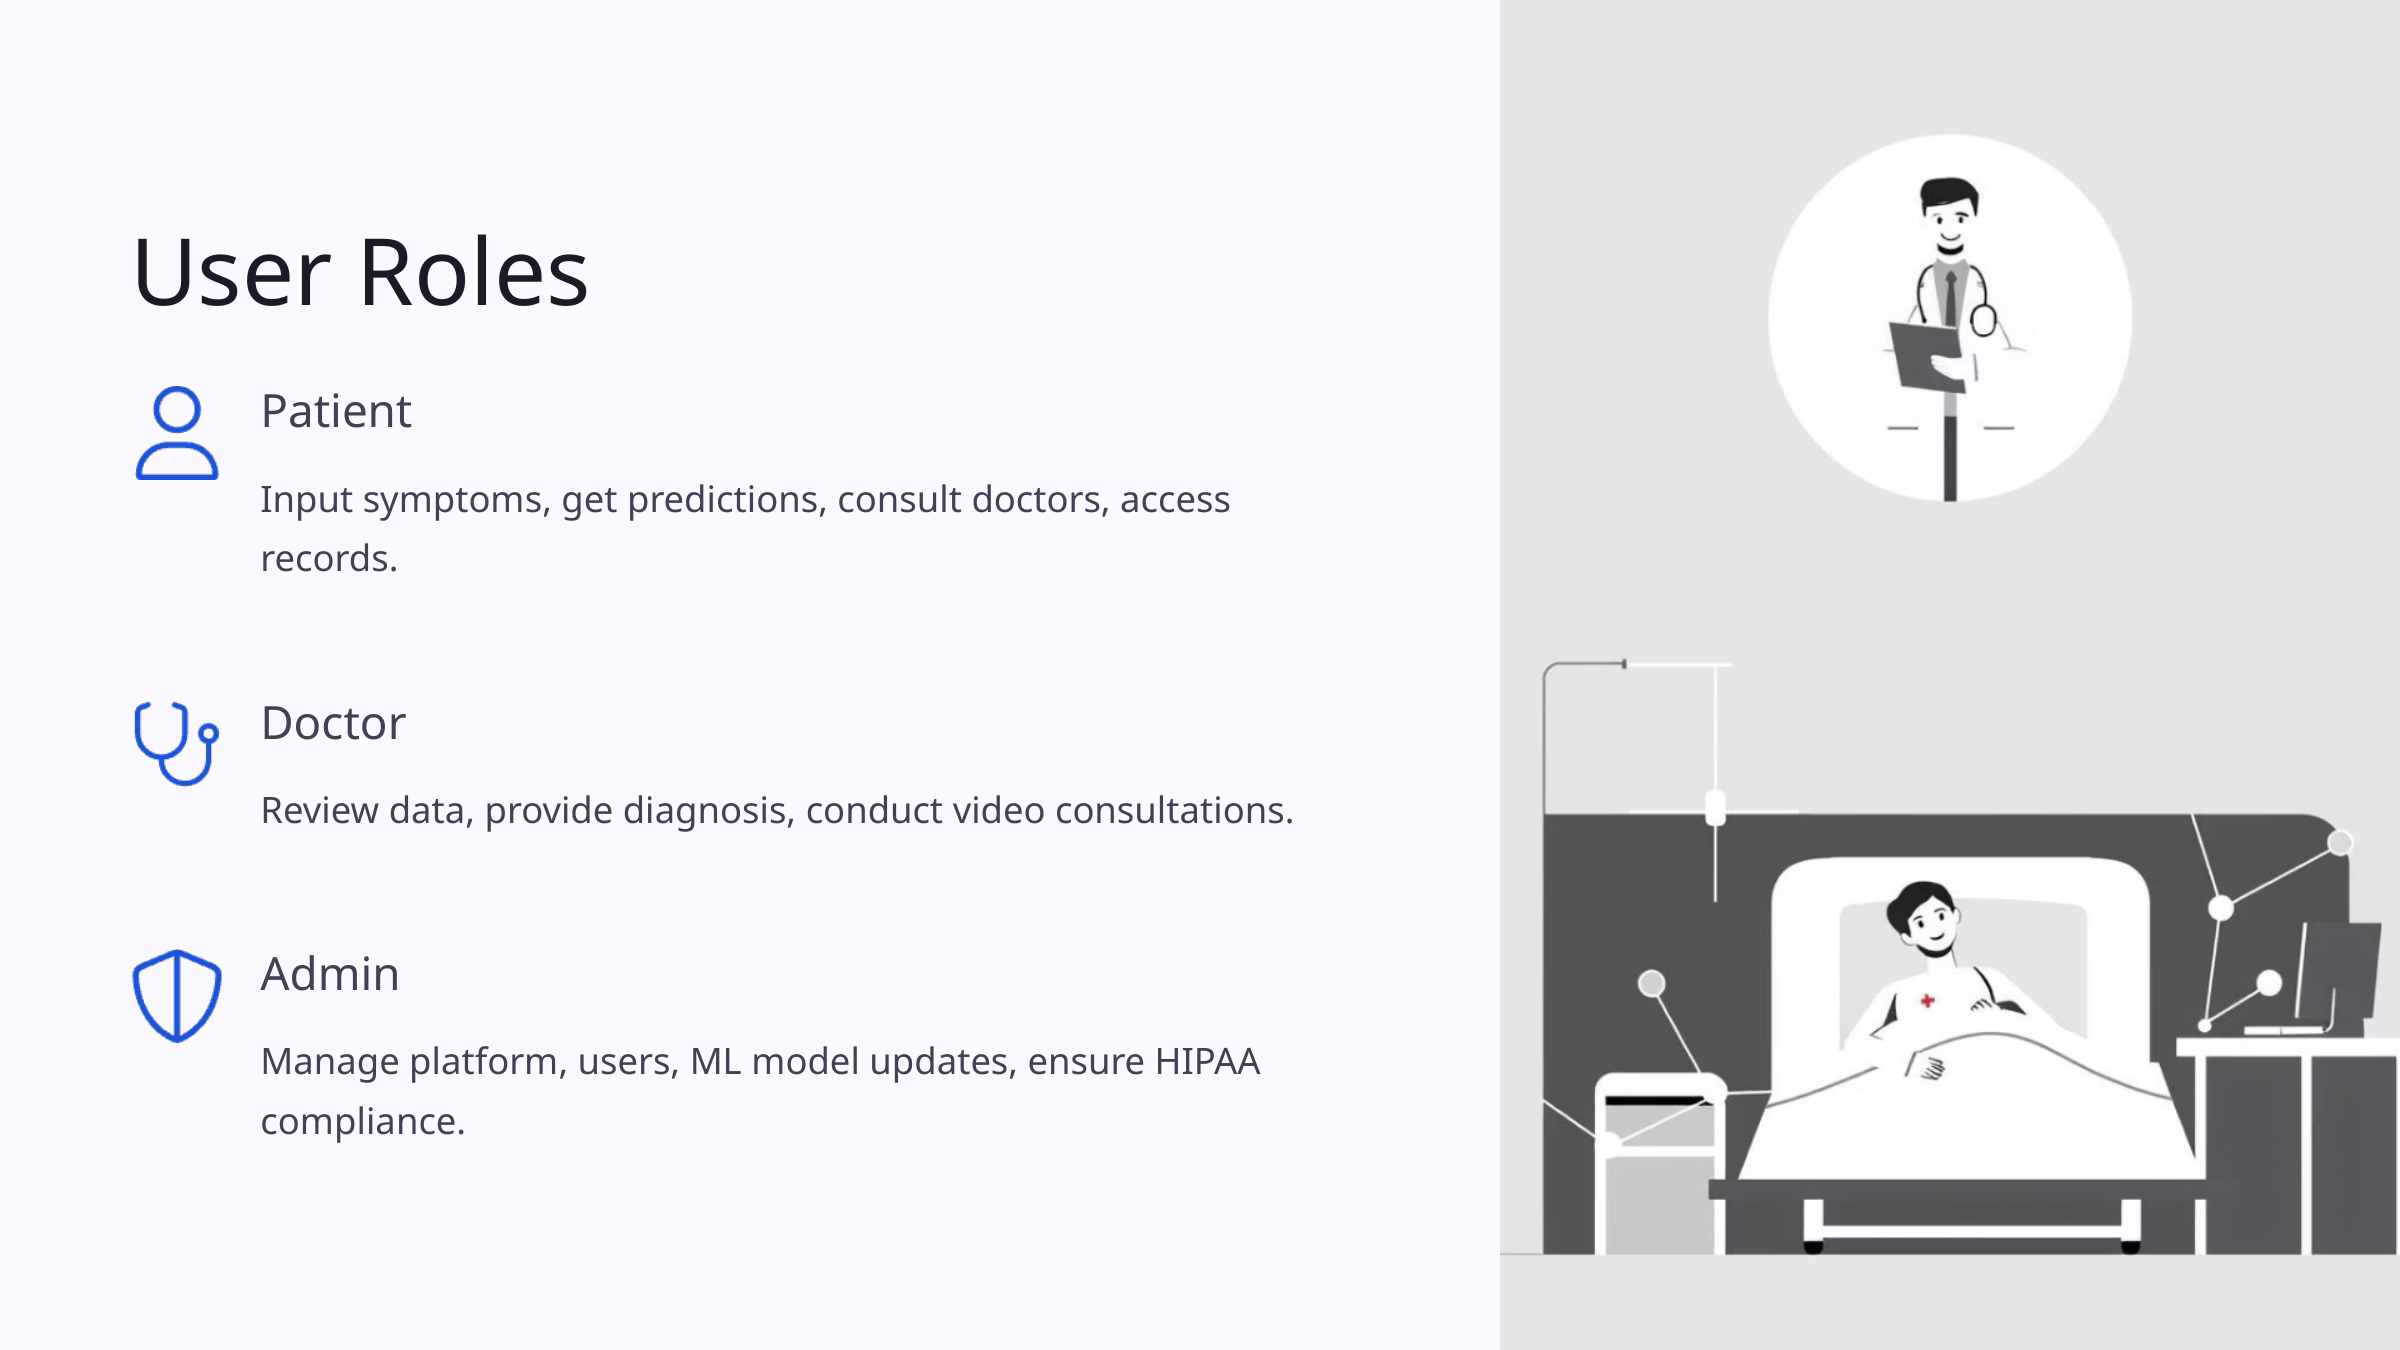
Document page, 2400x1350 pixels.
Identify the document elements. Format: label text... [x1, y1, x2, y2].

text_box Doctor [260, 691, 726, 750]
picture [130, 386, 224, 480]
text_box Review data, provide diagnosis, conduct video consultations. [260, 771, 1370, 831]
text_box Admin [260, 942, 726, 1001]
text_box Input symptoms, get predictions, consult doctors, access records. [260, 460, 1370, 580]
text_box Manage platform, users, ML model updates, ensure HIPAA compliance. [260, 1023, 1370, 1143]
text_box Patient [260, 379, 726, 438]
picture [1499, 0, 2400, 1350]
text_box User Roles [130, 207, 1061, 325]
picture [130, 949, 224, 1043]
picture [130, 697, 224, 791]
